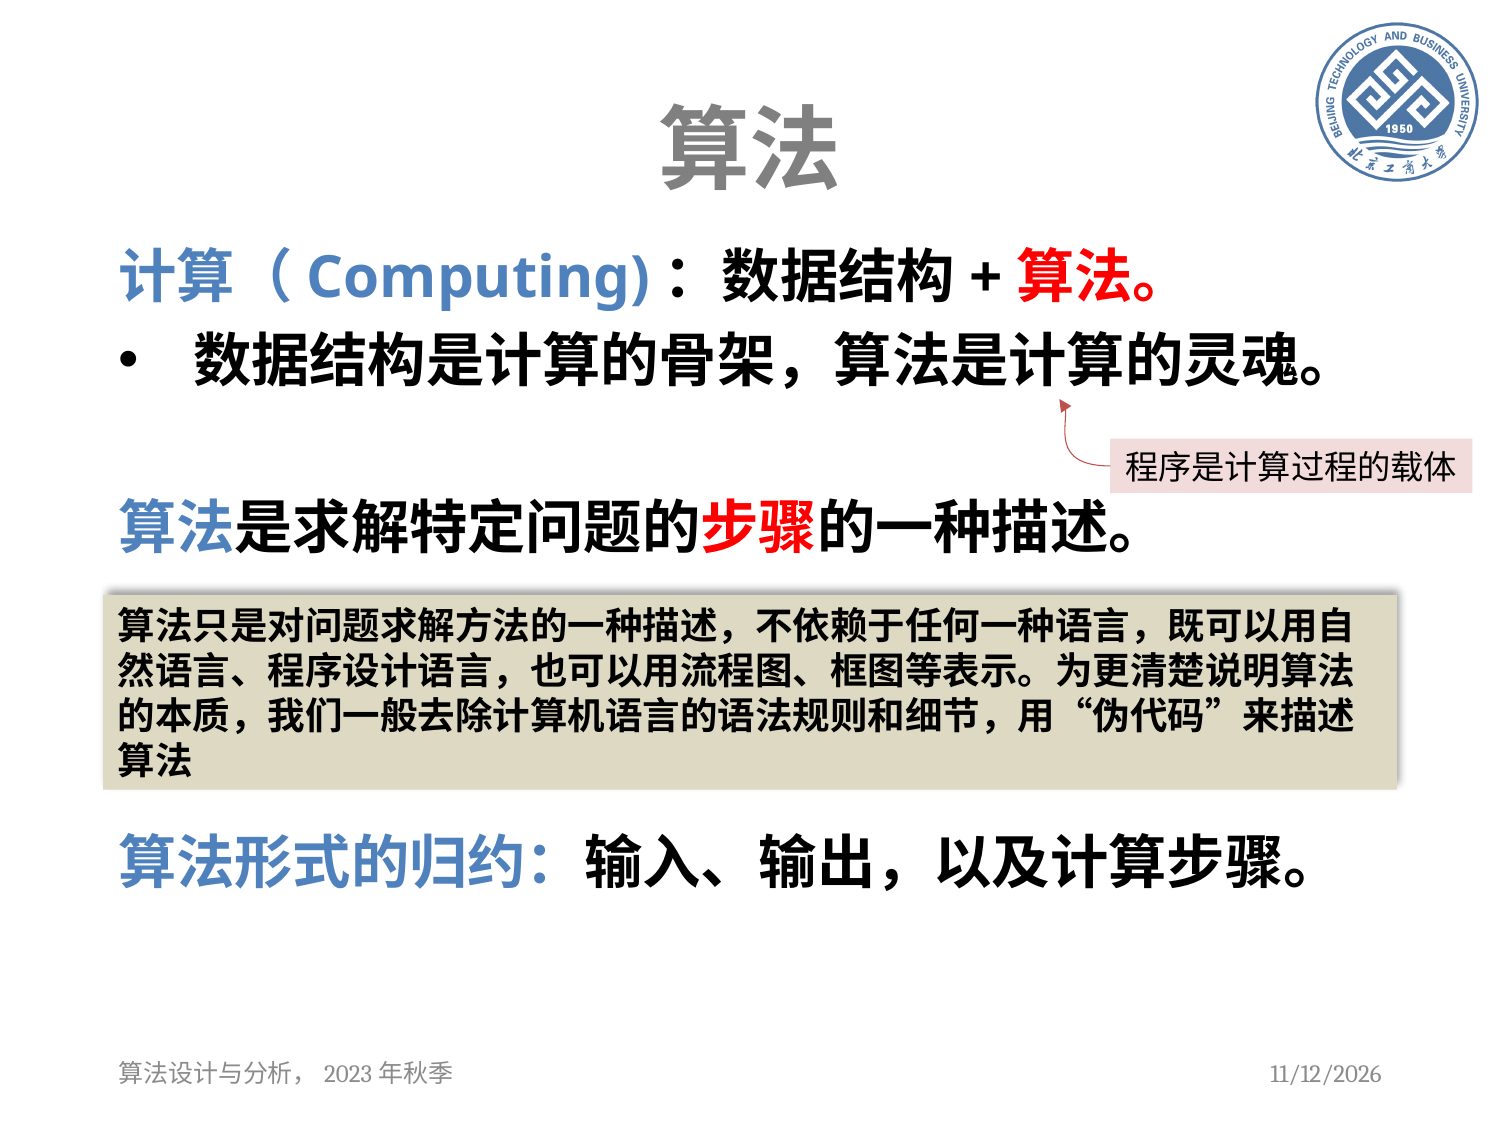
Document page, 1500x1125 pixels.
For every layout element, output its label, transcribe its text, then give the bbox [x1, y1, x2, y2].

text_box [1059, 399, 1108, 467]
text_box 算法只是对问题求解方法的一种描述，不依赖于任何一种语言，既可以用自然语言、程序设计语言，也可以用流程图、框图等表示。为更清楚说明算法的本质，我们一般去除计算机语言的语法规则和细节，用“伪代码”来描述算法 [103, 594, 1397, 790]
text_box 程序是计算过程的载体 [1110, 438, 1473, 494]
list 计算（Computing)：数据结构+算法。 数据结构是计算的骨架，算法是计算的灵魂。 算法是求解特定问题的步骤的一种描述。 算法形式的归约：输入、输出，以及计算步骤。 [103, 239, 1397, 586]
list 计算（Computing)：数据结构+算法。 数据结构是计算的骨架，算法是计算的灵魂。 算法是求解特定问题的步骤的一种描述。 算法形式的归约：输入、输出，以及计算步骤。 [103, 790, 1397, 1019]
footer 算法设计与分析，2023年秋季 [103, 1042, 1004, 1103]
title 算法 [103, 87, 1397, 219]
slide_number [1059, 1042, 1397, 1103]
